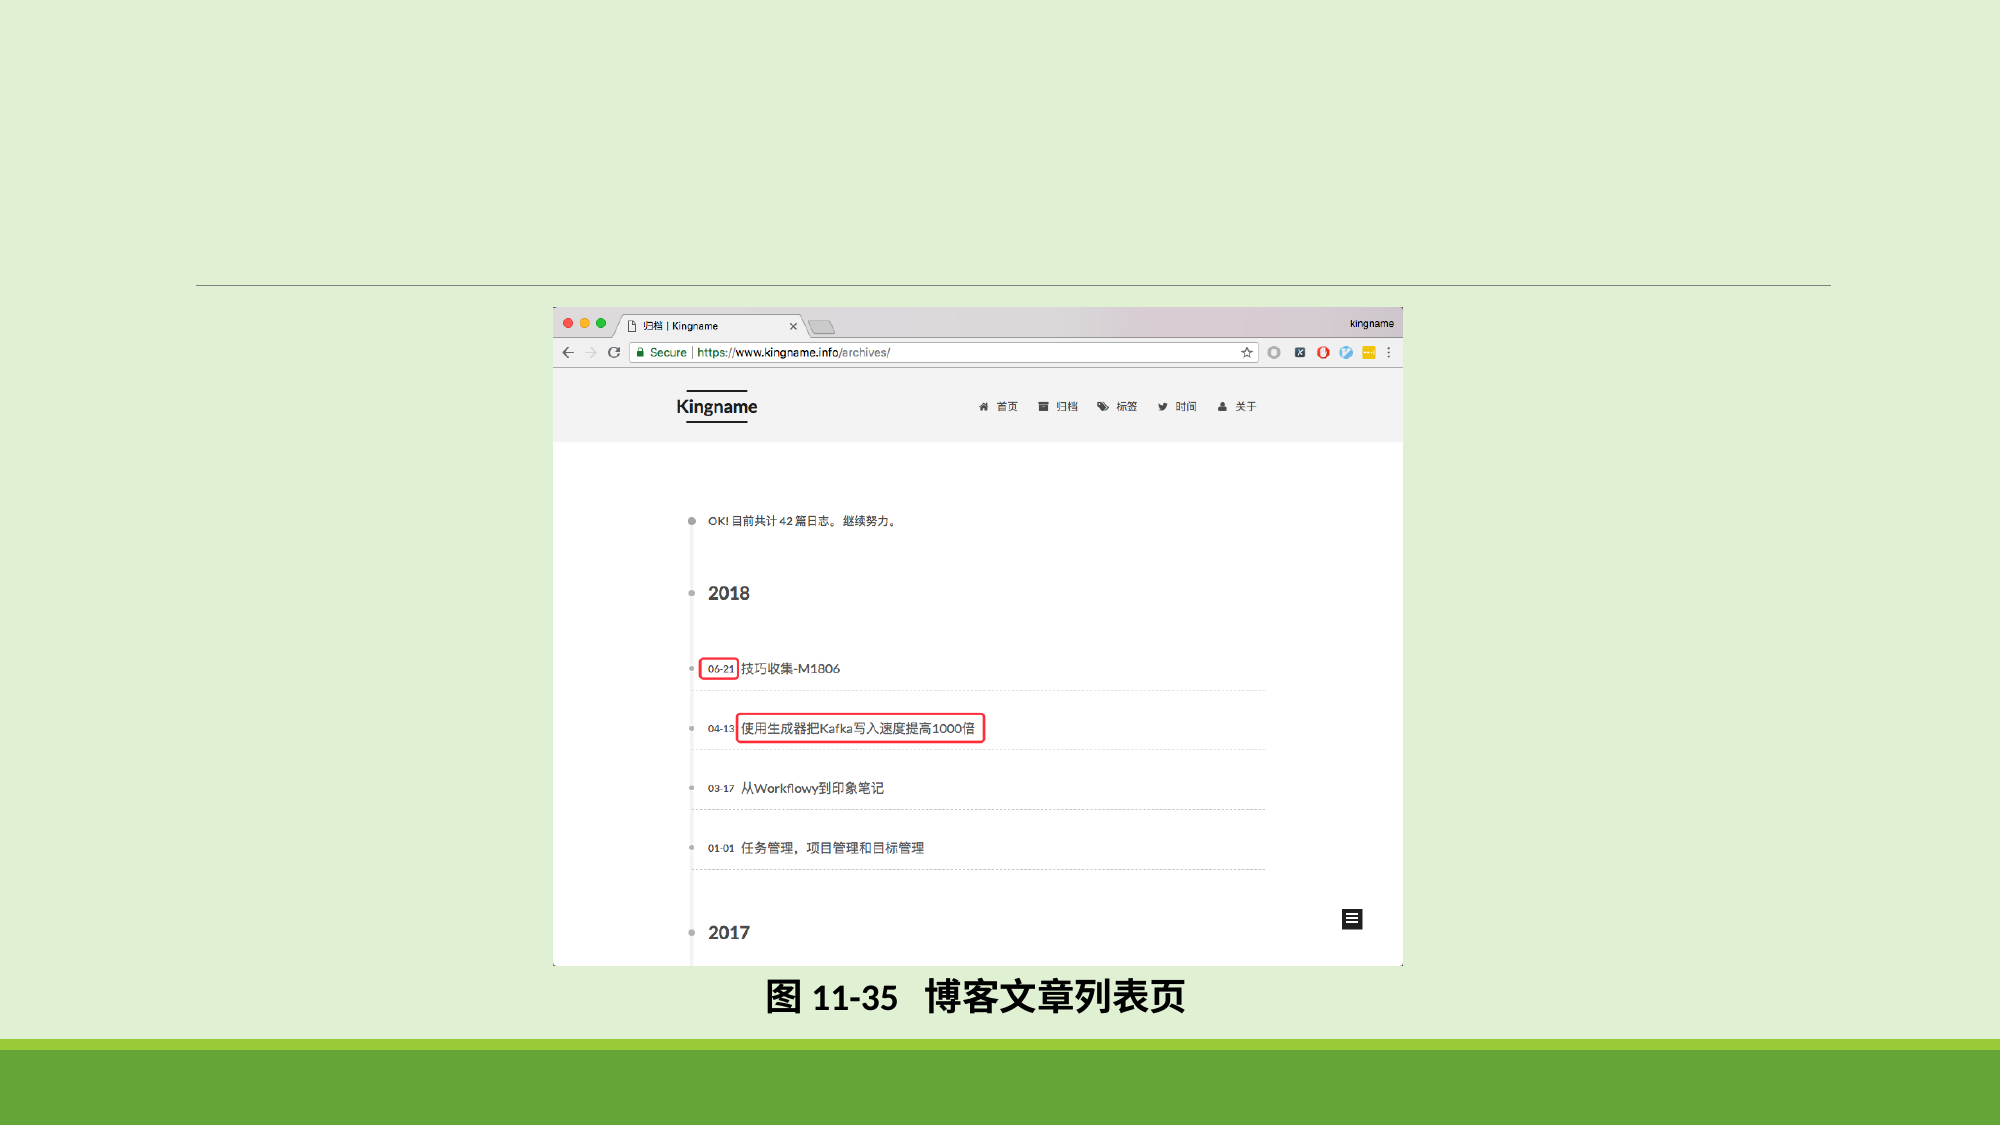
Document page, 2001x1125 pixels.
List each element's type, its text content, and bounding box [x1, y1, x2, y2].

text_box 图11-35 博客文章列表页 [750, 975, 1203, 1026]
picture [552, 307, 1404, 967]
